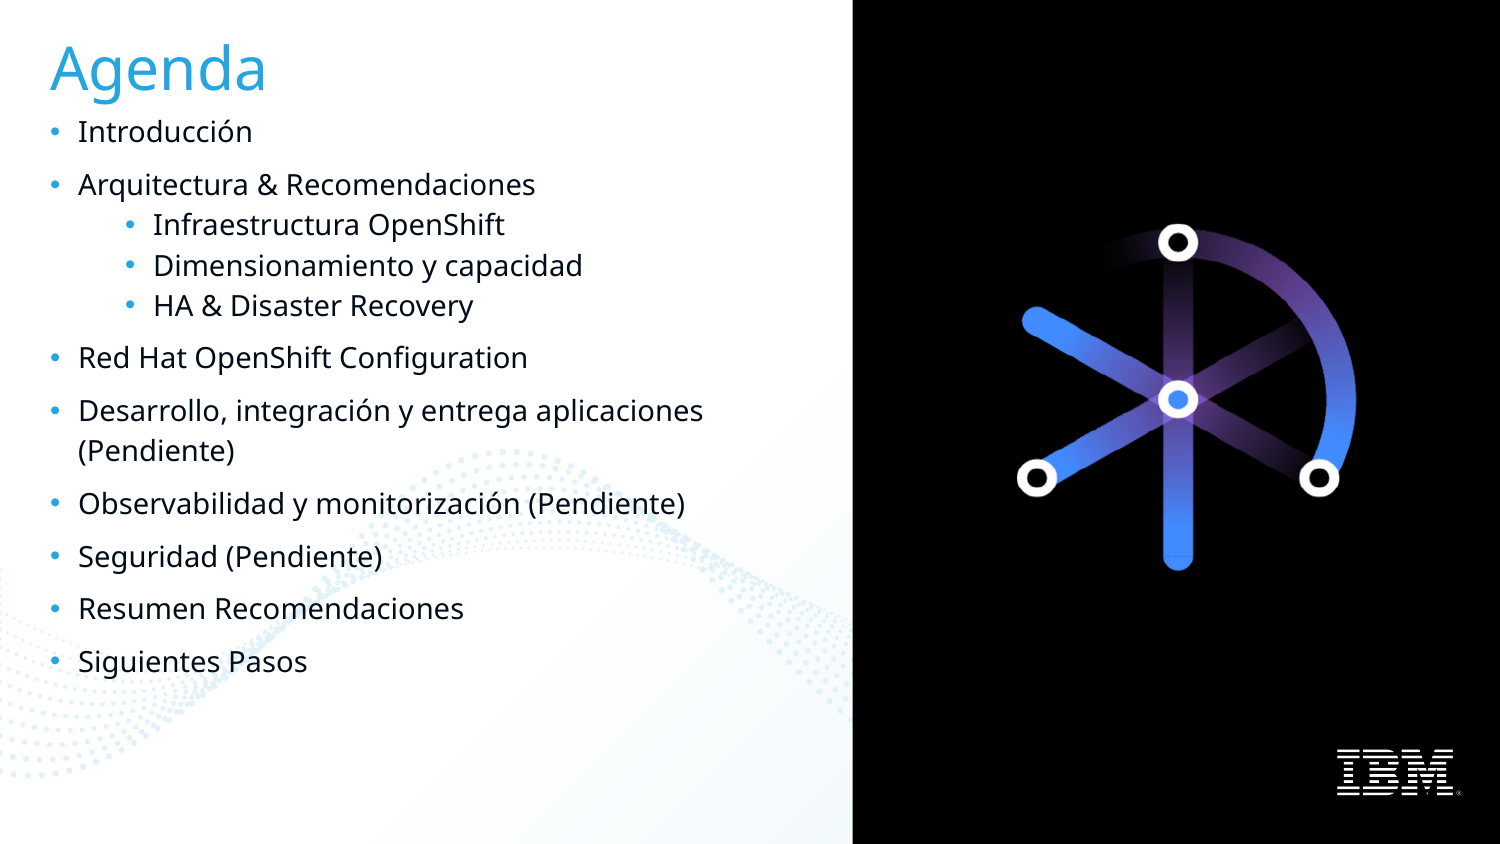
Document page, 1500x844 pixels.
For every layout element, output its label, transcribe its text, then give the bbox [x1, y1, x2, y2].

text_box Agenda [49, 37, 764, 126]
list Introducción Arquitectura & Recomendaciones Infraestructura OpenShift Dimensionamiento y capacidad HA & Disaster Recovery Red Hat OpenShift Configuration Desarrollo, integración y entrega aplicaciones (Pendiente) Observabilidad y monitorización (Pendiente) Seguridad (Pendiente) Resumen Recomendaciones Siguientes Pasos [50, 108, 824, 706]
picture [852, 0, 1500, 844]
